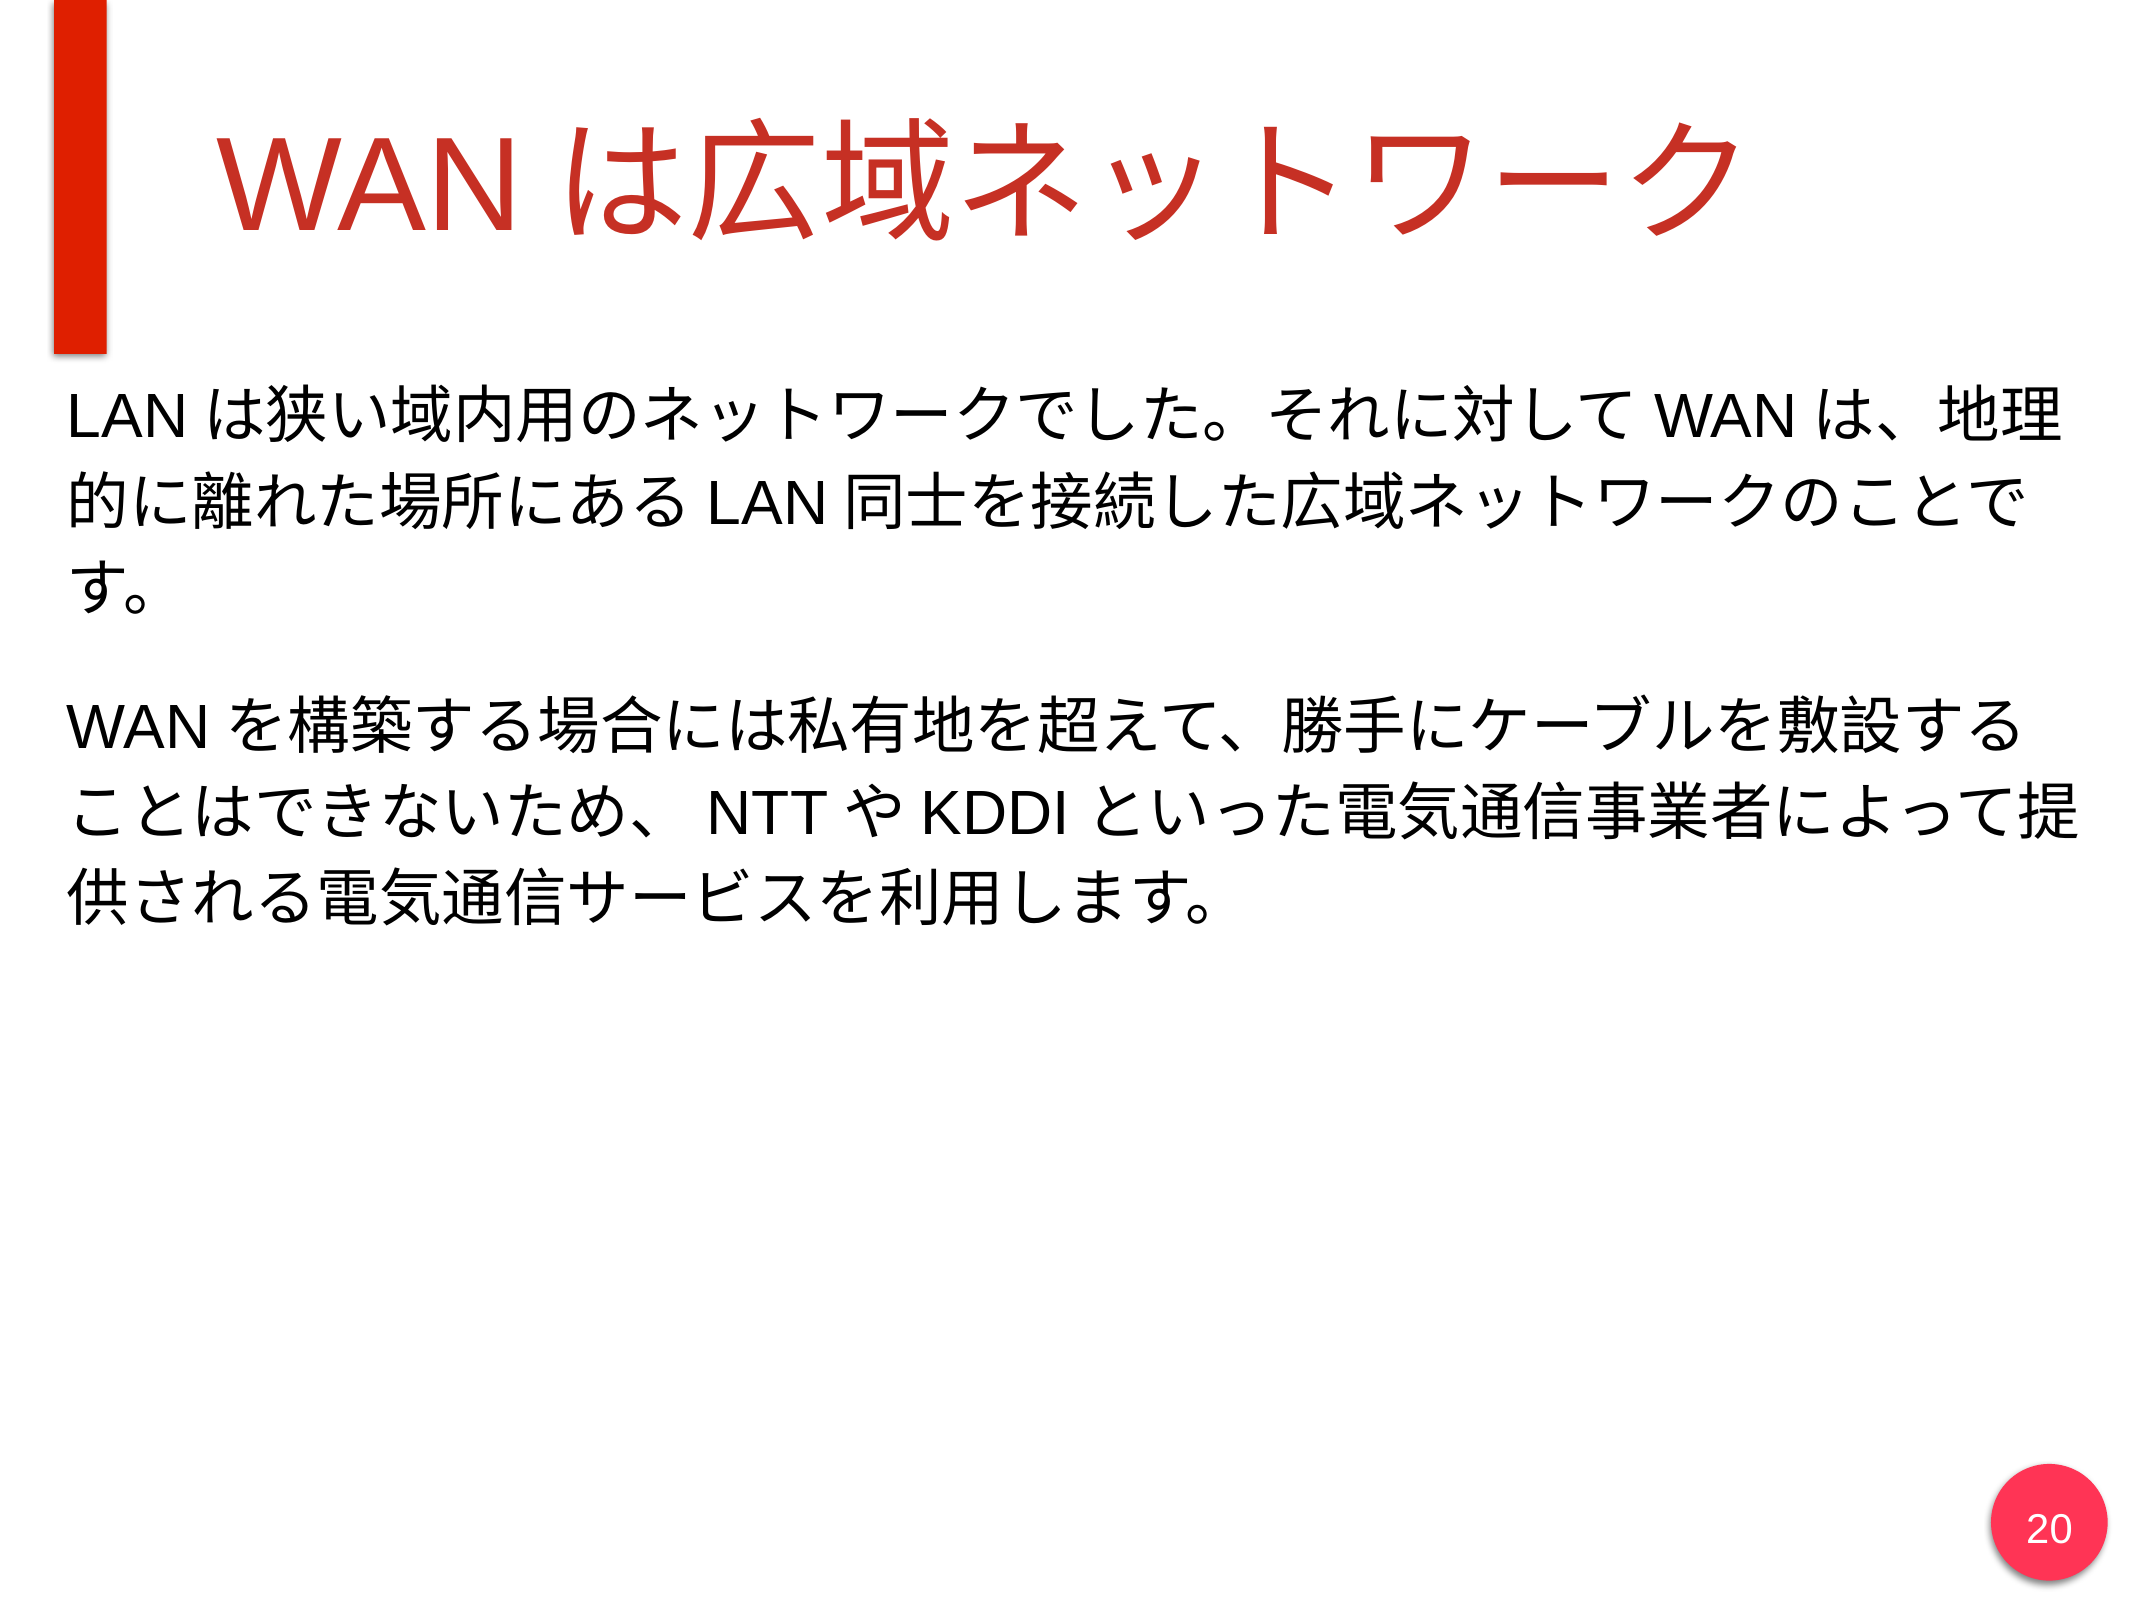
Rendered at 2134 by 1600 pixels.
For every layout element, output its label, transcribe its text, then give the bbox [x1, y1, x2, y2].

text_box LANは狭い域内用のネットワークでした。それに対してWANは、地理的に離れた場所にあるLAN同士を接続した広域ネットワークのことです。 WANを構築する場合には私有地を超えて、勝手にケーブルを敷設する ことはできないため、NTTやKDDIといった電気通信事業者によって提供される電気通信サービスを利用します。 [58, 355, 2112, 1473]
slide_number 20 [2012, 1493, 2087, 1600]
title WANは広域ネットワーク [208, 18, 2030, 336]
